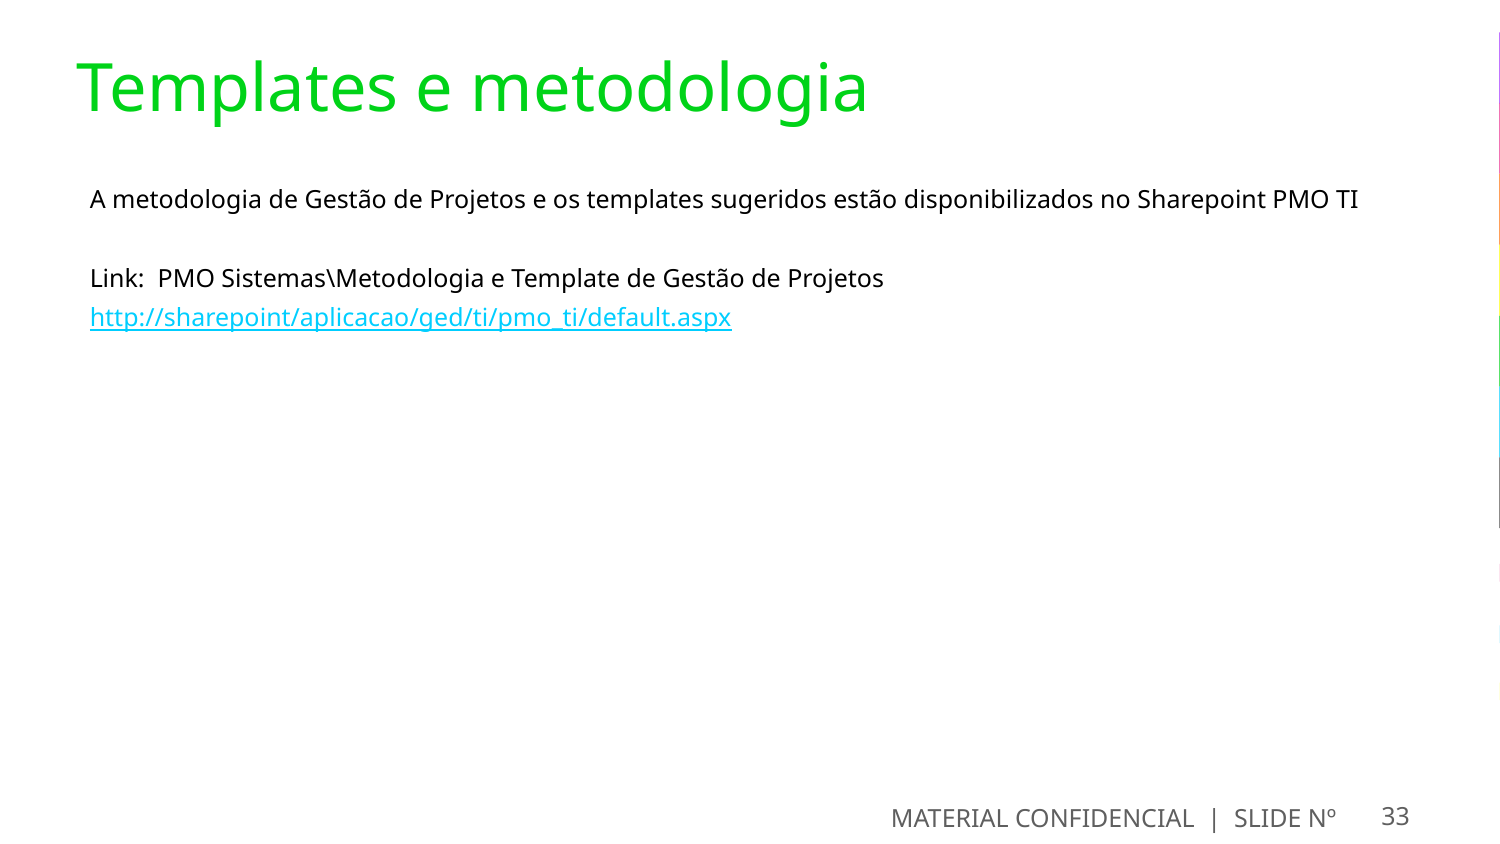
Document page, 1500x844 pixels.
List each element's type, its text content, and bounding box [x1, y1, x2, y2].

text_box MATERIAL CONFIDENCIAL | SLIDE Nº [75, 799, 1352, 836]
text_box A metodologia de Gestão de Projetos e os templates sugeridos estão disponibilizados no Sharepoint PMO TI Link: PMO Sistemas\Metodologia e Template de Gestão de Projetos http://sharepoint/aplicacao/ged/ti/pmo_ti/default.aspx [74, 173, 1422, 422]
title Templates e metodologia [76, 44, 1424, 162]
text_box 33 [1352, 799, 1425, 836]
